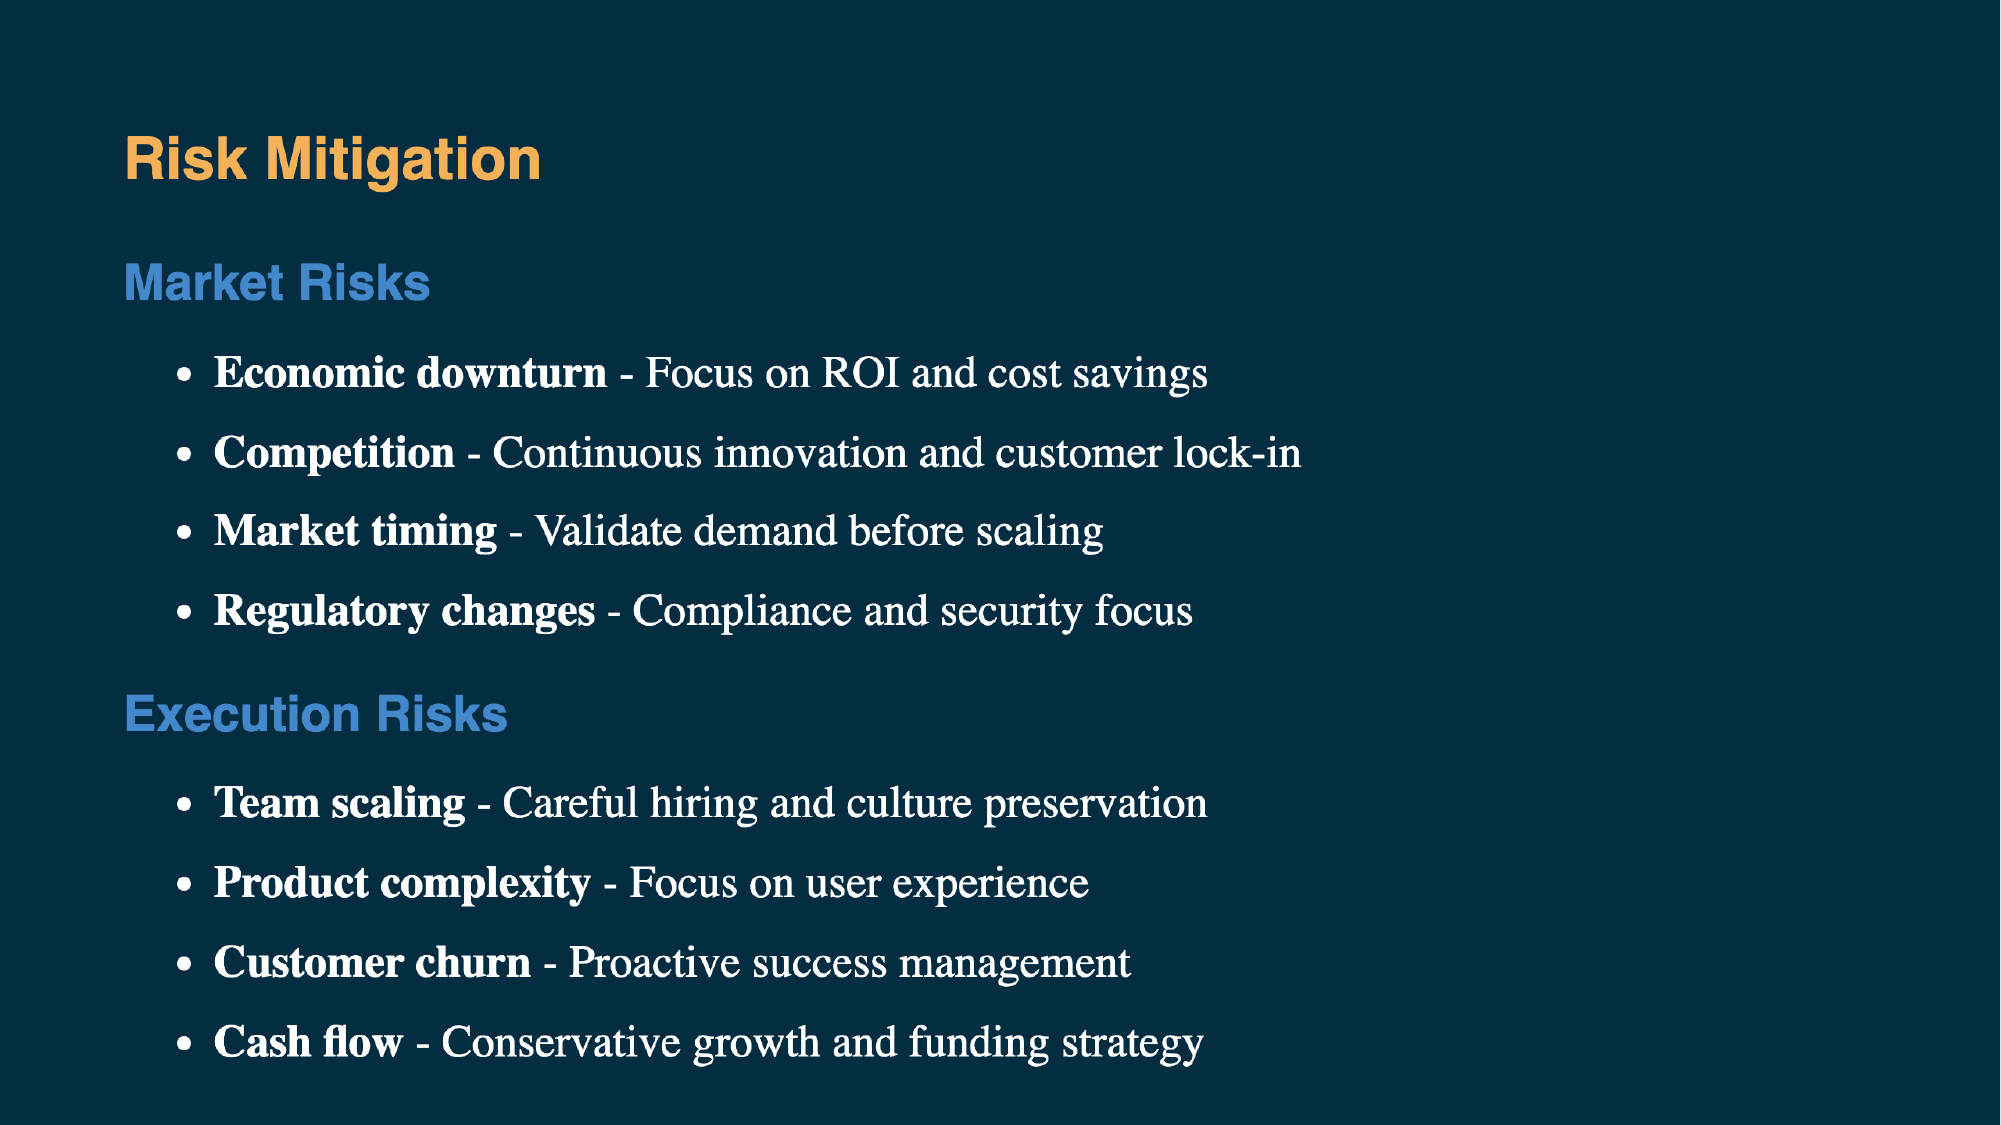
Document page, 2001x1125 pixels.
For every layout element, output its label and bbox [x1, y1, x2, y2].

picture [679, 878, 694, 897]
picture [236, 437, 243, 445]
picture [435, 139, 452, 179]
picture [1290, 446, 1299, 466]
picture [771, 613, 779, 625]
picture [475, 956, 484, 977]
picture [1092, 366, 1109, 387]
picture [654, 957, 669, 977]
picture [1006, 1036, 1024, 1056]
picture [1001, 971, 1018, 981]
picture [813, 606, 826, 625]
picture [1194, 366, 1206, 386]
picture [558, 1036, 564, 1056]
picture [409, 446, 429, 467]
picture [448, 876, 458, 896]
picture [290, 604, 312, 625]
picture [611, 957, 630, 977]
picture [473, 876, 484, 897]
picture [186, 704, 210, 731]
picture [1038, 876, 1045, 896]
picture [740, 525, 746, 544]
picture [903, 792, 914, 817]
picture [913, 366, 930, 387]
picture [1001, 524, 1011, 530]
picture [241, 272, 265, 300]
picture [178, 448, 190, 460]
picture [871, 604, 882, 625]
picture [409, 604, 423, 626]
picture [584, 366, 594, 386]
picture [1117, 1036, 1126, 1056]
picture [932, 524, 944, 544]
picture [855, 957, 868, 977]
picture [652, 519, 662, 545]
picture [1021, 604, 1045, 624]
picture [1016, 366, 1029, 386]
picture [949, 1036, 966, 1056]
picture [787, 1032, 798, 1056]
picture [1099, 595, 1105, 624]
picture [668, 877, 676, 896]
picture [590, 788, 602, 816]
picture [497, 1036, 504, 1056]
picture [443, 604, 460, 625]
picture [549, 446, 565, 466]
picture [926, 1036, 945, 1056]
picture [379, 264, 402, 299]
picture [170, 148, 178, 178]
picture [409, 628, 417, 633]
picture [946, 524, 962, 545]
picture [415, 705, 422, 730]
picture [248, 604, 265, 625]
picture [746, 595, 753, 624]
picture [373, 366, 382, 386]
picture [371, 796, 391, 817]
picture [739, 796, 757, 819]
picture [178, 606, 190, 618]
picture [1183, 1036, 1199, 1060]
picture [387, 956, 404, 976]
picture [437, 946, 459, 976]
picture [767, 366, 787, 387]
picture [356, 868, 368, 897]
picture [271, 1036, 286, 1056]
picture [370, 436, 377, 442]
picture [665, 447, 674, 467]
picture [834, 957, 850, 977]
picture [509, 366, 519, 386]
picture [978, 525, 991, 544]
picture [634, 966, 642, 977]
picture [956, 357, 976, 387]
picture [510, 147, 538, 178]
picture [583, 447, 590, 466]
picture [1148, 367, 1155, 386]
picture [675, 447, 681, 467]
picture [755, 957, 767, 977]
picture [662, 1036, 679, 1056]
picture [333, 446, 350, 467]
picture [556, 868, 590, 899]
picture [632, 867, 655, 896]
picture [1170, 383, 1189, 397]
picture [851, 447, 858, 466]
picture [1147, 446, 1162, 466]
picture [893, 786, 898, 816]
picture [800, 1026, 818, 1056]
picture [597, 447, 604, 466]
picture [738, 446, 746, 466]
picture [956, 956, 974, 976]
picture [443, 1026, 469, 1056]
picture [571, 441, 579, 467]
picture [1061, 525, 1068, 544]
picture [1139, 792, 1149, 817]
picture [262, 876, 282, 897]
picture [417, 956, 433, 977]
picture [819, 877, 826, 896]
picture [731, 1036, 751, 1056]
picture [1038, 515, 1042, 544]
picture [1045, 797, 1057, 816]
picture [217, 867, 240, 896]
picture [738, 820, 752, 827]
picture [350, 272, 373, 300]
picture [634, 595, 661, 625]
picture [386, 366, 404, 387]
picture [543, 876, 551, 896]
picture [350, 1036, 358, 1056]
picture [739, 369, 752, 386]
picture [828, 447, 835, 467]
picture [755, 1036, 766, 1056]
picture [760, 525, 769, 544]
picture [322, 876, 332, 897]
picture [268, 266, 282, 300]
picture [402, 876, 422, 897]
picture [1085, 524, 1102, 538]
picture [283, 796, 317, 816]
picture [758, 605, 766, 624]
picture [614, 1032, 624, 1056]
picture [803, 524, 812, 544]
picture [663, 524, 680, 545]
picture [773, 447, 786, 467]
picture [1010, 797, 1015, 816]
picture [799, 604, 809, 624]
picture [1077, 956, 1093, 977]
picture [822, 956, 830, 962]
picture [508, 956, 530, 976]
picture [500, 876, 518, 897]
picture [785, 447, 793, 465]
picture [595, 366, 604, 386]
picture [953, 796, 970, 817]
picture [444, 796, 464, 826]
picture [870, 357, 883, 387]
picture [1103, 447, 1114, 466]
picture [826, 358, 848, 386]
picture [606, 797, 624, 817]
picture [178, 957, 190, 970]
picture [854, 796, 864, 802]
picture [1092, 447, 1102, 466]
picture [1016, 524, 1034, 545]
picture [774, 524, 791, 545]
picture [876, 447, 884, 465]
picture [833, 604, 851, 625]
picture [1023, 796, 1039, 817]
picture [687, 957, 694, 976]
picture [946, 876, 956, 897]
picture [491, 366, 508, 386]
picture [656, 878, 669, 897]
picture [351, 597, 363, 625]
picture [556, 796, 568, 816]
picture [302, 515, 322, 544]
picture [333, 796, 348, 817]
picture [462, 876, 473, 906]
picture [386, 1036, 397, 1056]
picture [128, 137, 162, 178]
picture [555, 516, 563, 533]
picture [722, 957, 738, 977]
picture [537, 604, 556, 633]
picture [688, 605, 697, 624]
picture [366, 956, 383, 977]
picture [243, 705, 266, 731]
picture [215, 264, 239, 299]
picture [876, 1026, 895, 1056]
picture [971, 1026, 990, 1056]
picture [248, 446, 268, 467]
picture [751, 877, 764, 897]
picture [760, 446, 769, 466]
picture [782, 957, 789, 976]
picture [999, 978, 1016, 986]
picture [694, 1052, 713, 1066]
picture [775, 877, 782, 896]
picture [598, 525, 603, 544]
picture [937, 877, 945, 906]
picture [564, 366, 581, 386]
picture [1050, 878, 1066, 897]
picture [698, 604, 708, 624]
picture [317, 136, 325, 144]
picture [347, 366, 357, 386]
picture [456, 695, 479, 730]
picture [701, 957, 712, 976]
picture [353, 148, 361, 178]
picture [793, 797, 799, 816]
picture [724, 878, 736, 895]
picture [1007, 876, 1024, 897]
picture [326, 524, 343, 545]
picture [1135, 605, 1149, 625]
picture [505, 1036, 515, 1056]
picture [848, 798, 862, 817]
picture [372, 517, 385, 545]
picture [243, 876, 261, 896]
picture [979, 876, 1002, 896]
picture [921, 456, 929, 467]
picture [724, 796, 733, 816]
picture [816, 515, 836, 545]
picture [989, 957, 995, 977]
picture [1034, 367, 1046, 386]
picture [795, 525, 801, 544]
picture [178, 1037, 190, 1049]
picture [382, 876, 399, 897]
picture [419, 796, 428, 816]
picture [1231, 437, 1248, 466]
picture [975, 437, 984, 466]
picture [752, 447, 759, 466]
picture [437, 524, 446, 544]
picture [605, 446, 613, 466]
picture [536, 1036, 553, 1056]
picture [946, 956, 954, 977]
picture [302, 264, 331, 299]
picture [330, 139, 347, 179]
picture [900, 956, 932, 976]
picture [1051, 600, 1059, 625]
picture [661, 796, 669, 816]
picture [722, 604, 742, 634]
picture [1178, 606, 1192, 622]
picture [525, 447, 538, 467]
picture [219, 137, 246, 178]
picture [248, 1036, 268, 1056]
picture [463, 595, 486, 624]
picture [1282, 447, 1289, 466]
picture [535, 806, 544, 817]
picture [1001, 956, 1019, 970]
picture [988, 604, 995, 610]
picture [1050, 362, 1060, 387]
picture [749, 525, 758, 544]
picture [777, 604, 787, 625]
picture [270, 446, 293, 466]
picture [997, 448, 1013, 467]
picture [324, 1025, 347, 1056]
picture [717, 1036, 730, 1056]
picture [727, 367, 734, 386]
picture [170, 136, 178, 144]
picture [650, 358, 667, 386]
picture [888, 447, 895, 466]
picture [1029, 1058, 1042, 1066]
picture [854, 357, 867, 387]
picture [653, 787, 660, 816]
picture [586, 514, 590, 544]
picture [418, 357, 440, 387]
picture [302, 704, 329, 732]
picture [184, 147, 212, 180]
picture [178, 368, 190, 380]
picture [570, 796, 587, 817]
picture [910, 1025, 926, 1056]
picture [677, 797, 681, 816]
picture [299, 366, 309, 386]
picture [641, 1036, 655, 1056]
picture [839, 441, 848, 467]
picture [715, 447, 723, 466]
picture [158, 705, 182, 730]
picture [709, 605, 719, 624]
picture [215, 436, 236, 468]
picture [1172, 366, 1189, 380]
picture [867, 876, 881, 896]
picture [234, 366, 262, 387]
picture [235, 787, 242, 795]
picture [423, 524, 433, 544]
picture [996, 366, 1005, 372]
picture [766, 1036, 780, 1056]
picture [641, 957, 651, 977]
picture [1113, 367, 1127, 386]
picture [178, 526, 190, 538]
picture [940, 796, 952, 816]
picture [890, 358, 895, 386]
picture [620, 447, 629, 467]
picture [641, 448, 647, 466]
picture [1001, 605, 1010, 625]
picture [716, 367, 726, 387]
picture [473, 147, 504, 180]
picture [1064, 605, 1077, 629]
picture [908, 605, 919, 625]
picture [1268, 447, 1275, 466]
picture [1196, 796, 1205, 816]
picture [233, 357, 240, 363]
picture [801, 796, 809, 816]
picture [483, 704, 506, 732]
picture [285, 867, 306, 897]
picture [489, 867, 496, 896]
picture [705, 797, 709, 816]
picture [214, 704, 238, 732]
picture [729, 447, 737, 466]
picture [373, 1036, 386, 1056]
picture [942, 366, 951, 386]
picture [473, 1036, 493, 1056]
picture [1080, 1031, 1091, 1056]
picture [791, 367, 797, 386]
picture [896, 446, 905, 466]
picture [936, 965, 944, 977]
picture [411, 524, 422, 544]
picture [695, 515, 715, 545]
picture [215, 946, 243, 977]
picture [487, 956, 505, 976]
picture [763, 877, 770, 896]
picture [959, 604, 977, 625]
picture [1157, 366, 1165, 386]
picture [389, 514, 396, 520]
picture [1060, 796, 1077, 817]
picture [842, 1036, 851, 1056]
picture [415, 695, 422, 701]
picture [1021, 957, 1038, 977]
picture [395, 787, 402, 816]
picture [335, 876, 352, 897]
picture [979, 606, 995, 625]
picture [995, 796, 1005, 816]
picture [688, 448, 700, 466]
picture [989, 368, 1004, 387]
picture [476, 524, 496, 554]
picture [389, 604, 406, 624]
picture [269, 604, 288, 633]
picture [1012, 605, 1017, 624]
picture [459, 148, 466, 178]
picture [537, 516, 555, 544]
picture [854, 1036, 861, 1056]
picture [798, 447, 809, 465]
picture [334, 704, 358, 730]
picture [799, 366, 808, 386]
picture [848, 876, 864, 897]
picture [873, 524, 889, 545]
picture [505, 787, 524, 817]
picture [595, 1046, 604, 1056]
picture [450, 524, 472, 544]
picture [265, 366, 286, 387]
picture [329, 956, 364, 976]
picture [792, 605, 798, 624]
picture [362, 1036, 370, 1056]
picture [262, 796, 282, 817]
picture [241, 796, 258, 817]
picture [928, 797, 935, 816]
picture [400, 524, 410, 544]
picture [427, 704, 451, 732]
picture [985, 797, 995, 827]
picture [1175, 437, 1181, 466]
picture [570, 900, 579, 906]
picture [380, 695, 408, 730]
picture [258, 524, 279, 545]
picture [995, 526, 1009, 545]
picture [1031, 1036, 1048, 1060]
picture [863, 448, 877, 467]
picture [269, 137, 309, 178]
picture [520, 1036, 533, 1056]
picture [406, 796, 414, 816]
picture [1128, 446, 1145, 467]
picture [1137, 367, 1141, 386]
picture [886, 605, 894, 624]
picture [870, 797, 887, 817]
picture [572, 947, 609, 976]
picture [809, 877, 818, 897]
picture [917, 797, 927, 817]
picture [280, 524, 298, 544]
picture [1218, 446, 1226, 452]
picture [963, 447, 975, 467]
picture [1058, 876, 1066, 882]
picture [1119, 796, 1137, 817]
picture [218, 357, 234, 386]
picture [329, 604, 348, 625]
picture [908, 524, 927, 545]
picture [1005, 446, 1013, 452]
picture [523, 359, 561, 387]
picture [892, 515, 905, 544]
picture [366, 604, 386, 625]
picture [424, 876, 447, 896]
picture [1042, 956, 1073, 976]
picture [673, 366, 692, 387]
picture [396, 446, 404, 466]
picture [1109, 1047, 1117, 1056]
picture [316, 595, 325, 624]
picture [430, 796, 440, 816]
picture [1110, 797, 1115, 806]
picture [127, 695, 154, 730]
picture [403, 147, 431, 180]
picture [288, 1026, 311, 1056]
picture [273, 956, 288, 977]
picture [778, 796, 789, 817]
picture [271, 698, 285, 731]
picture [459, 136, 466, 144]
picture [536, 796, 553, 817]
picture [1029, 876, 1037, 896]
picture [862, 1036, 872, 1056]
picture [1153, 797, 1159, 816]
picture [1010, 368, 1016, 386]
picture [834, 1046, 843, 1056]
picture [369, 446, 377, 466]
picture [218, 515, 237, 544]
picture [773, 957, 781, 977]
picture [559, 604, 576, 625]
picture [1161, 1058, 1174, 1066]
picture [215, 595, 245, 624]
picture [629, 1036, 635, 1056]
picture [511, 604, 533, 624]
picture [387, 524, 396, 544]
picture [1164, 796, 1184, 817]
picture [814, 787, 834, 817]
picture [688, 796, 701, 816]
picture [1121, 951, 1128, 977]
picture [443, 366, 463, 387]
picture [196, 272, 211, 299]
picture [701, 877, 717, 897]
picture [1019, 447, 1035, 467]
picture [405, 272, 429, 300]
picture [353, 136, 361, 144]
picture [979, 964, 988, 977]
picture [920, 595, 927, 625]
picture [166, 272, 190, 300]
picture [524, 788, 531, 796]
picture [851, 515, 869, 545]
picture [943, 606, 955, 625]
picture [1071, 447, 1090, 467]
picture [178, 878, 190, 890]
picture [336, 366, 345, 386]
picture [1064, 1037, 1077, 1055]
picture [1178, 618, 1188, 625]
picture [358, 366, 369, 386]
picture [794, 957, 808, 977]
picture [983, 524, 990, 530]
picture [934, 367, 941, 386]
picture [354, 439, 365, 467]
picture [894, 876, 911, 897]
picture [248, 956, 269, 977]
picture [1075, 369, 1088, 386]
picture [1200, 447, 1207, 466]
picture [917, 877, 932, 896]
picture [873, 957, 886, 977]
picture [716, 797, 722, 816]
picture [1187, 447, 1200, 467]
picture [638, 524, 650, 545]
picture [718, 524, 734, 545]
picture [1083, 540, 1102, 554]
picture [368, 147, 397, 192]
picture [1210, 448, 1225, 467]
picture [1157, 605, 1165, 625]
picture [1094, 1036, 1100, 1056]
picture [215, 787, 222, 795]
picture [240, 515, 253, 544]
picture [603, 1036, 612, 1056]
picture [895, 604, 904, 624]
picture [783, 876, 791, 896]
picture [494, 437, 521, 467]
picture [466, 366, 490, 387]
picture [942, 447, 949, 466]
picture [831, 878, 844, 895]
picture [630, 447, 636, 467]
picture [127, 264, 161, 299]
picture [294, 446, 304, 466]
picture [1163, 1036, 1181, 1060]
picture [1128, 1031, 1138, 1056]
picture [537, 447, 544, 466]
picture [677, 605, 684, 622]
picture [632, 534, 640, 545]
picture [488, 604, 508, 625]
picture [564, 534, 572, 545]
picture [288, 366, 298, 386]
picture [609, 515, 629, 545]
picture [351, 796, 368, 817]
picture [346, 516, 358, 545]
picture [337, 273, 344, 299]
picture [950, 446, 959, 466]
picture [290, 705, 297, 730]
picture [579, 604, 594, 625]
picture [819, 455, 826, 467]
picture [695, 366, 712, 387]
picture [520, 876, 540, 896]
picture [178, 798, 190, 810]
picture [317, 148, 325, 178]
picture [1082, 796, 1109, 816]
picture [960, 877, 976, 897]
picture [1140, 1036, 1157, 1056]
picture [290, 695, 297, 701]
picture [1059, 442, 1066, 467]
picture [431, 446, 452, 466]
picture [1115, 447, 1123, 466]
picture [696, 1036, 713, 1049]
picture [653, 447, 660, 465]
picture [291, 950, 304, 977]
picture [573, 1036, 587, 1056]
picture [463, 956, 474, 977]
picture [866, 616, 873, 625]
picture [1071, 876, 1087, 897]
picture [1188, 797, 1194, 816]
picture [308, 446, 318, 475]
picture [675, 951, 683, 977]
picture [313, 366, 333, 387]
picture [1112, 605, 1131, 625]
picture [306, 956, 325, 977]
picture [224, 787, 233, 816]
picture [927, 446, 939, 467]
picture [215, 1025, 243, 1057]
picture [570, 524, 582, 545]
picture [772, 806, 780, 817]
picture [382, 438, 394, 467]
picture [1050, 524, 1055, 544]
picture [665, 605, 680, 625]
picture [319, 446, 330, 467]
picture [1098, 956, 1116, 976]
picture [813, 957, 830, 977]
picture [1167, 605, 1173, 624]
picture [310, 876, 322, 897]
picture [996, 1036, 1001, 1056]
picture [1042, 448, 1054, 465]
picture [1184, 1061, 1192, 1066]
picture [1070, 524, 1078, 544]
